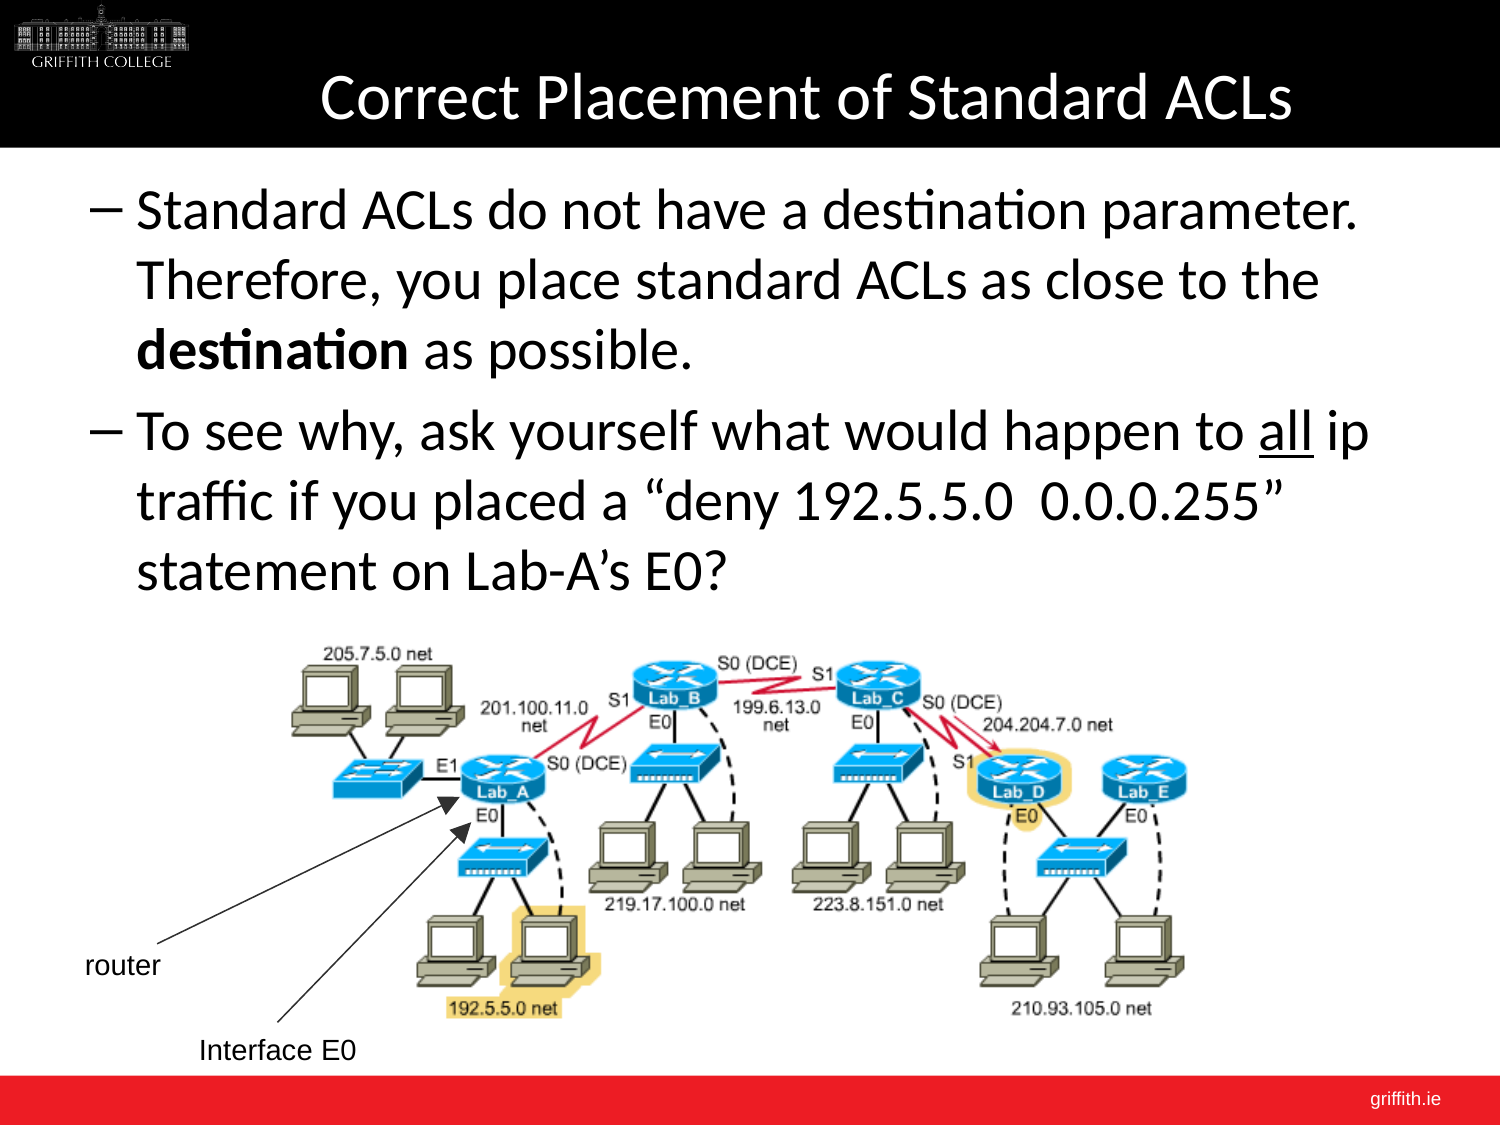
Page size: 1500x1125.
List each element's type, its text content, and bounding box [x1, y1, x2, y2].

list Standard ACLs do not have a destination parameter. Therefore, you place standard ACLs as close to the destination as possible. To see why, ask yourself what would happen to all ip traffic if you placed a “deny 192.5.5.0 0.0.0.255” statement on Lab-A’s E0? [0, 163, 1500, 572]
picture [0, 0, 206, 109]
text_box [277, 821, 472, 1023]
picture [477, 845, 533, 852]
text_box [156, 796, 461, 944]
text_box Interface E0 [183, 1016, 914, 1102]
picture [286, 615, 1191, 1050]
text_box router [69, 931, 204, 1017]
title Correct Placement of Standard ACLs [75, 45, 1465, 163]
